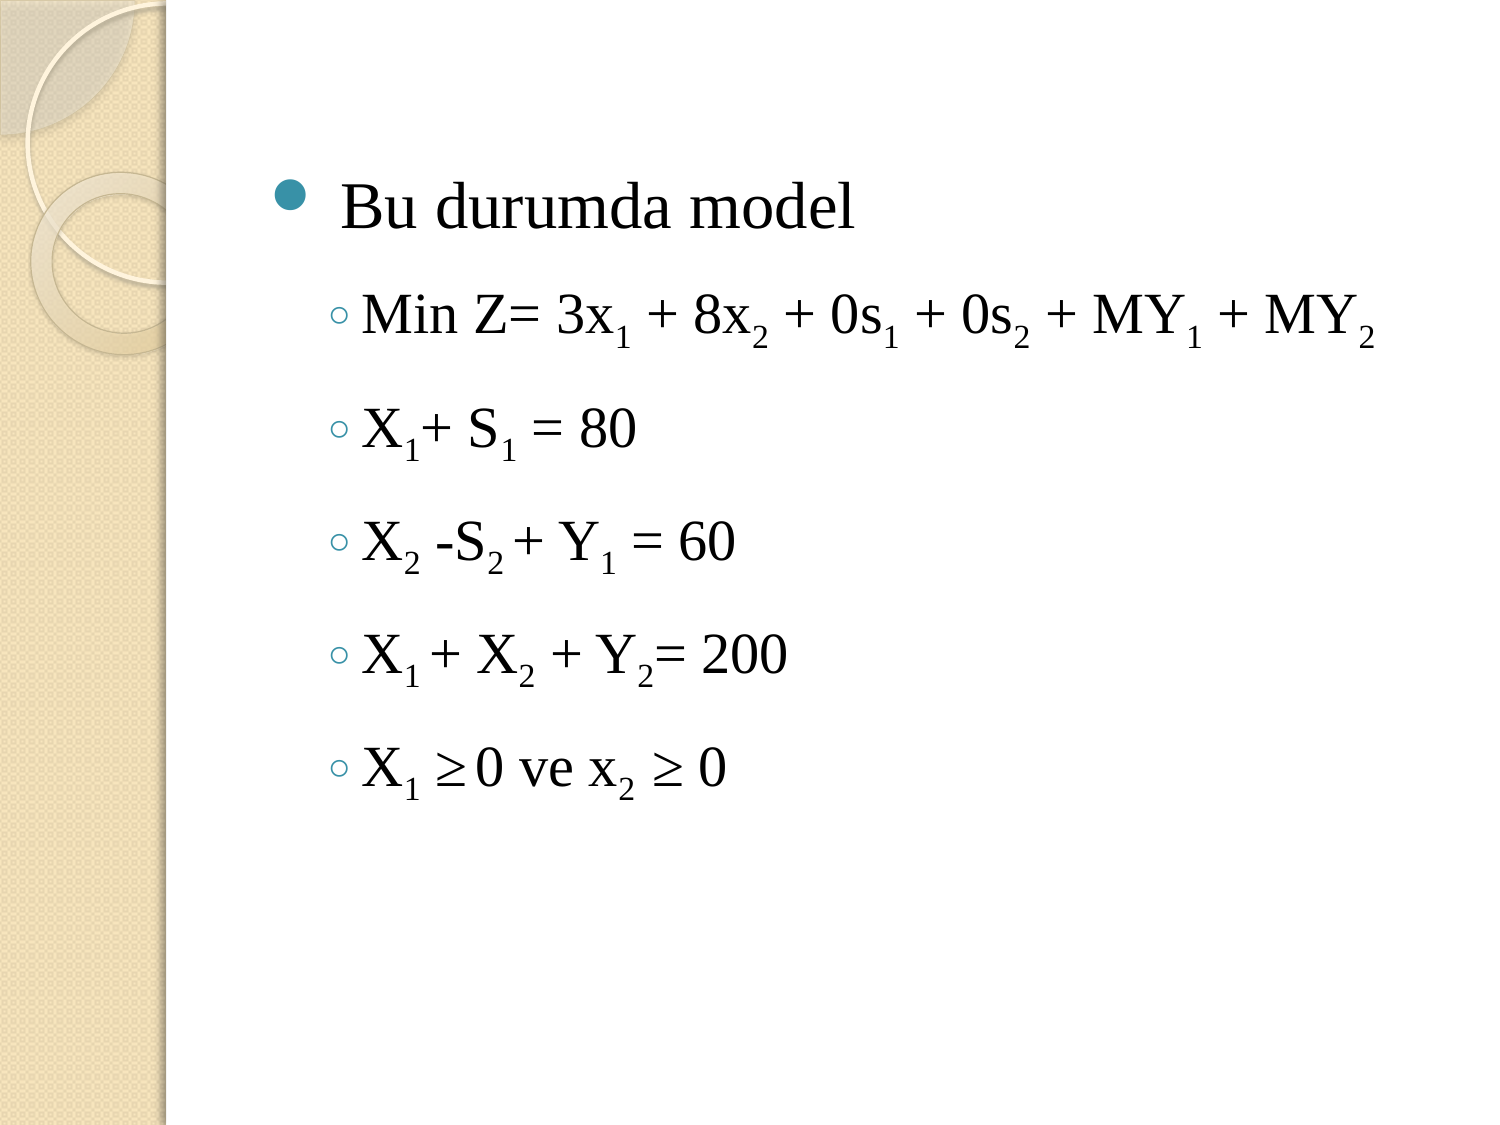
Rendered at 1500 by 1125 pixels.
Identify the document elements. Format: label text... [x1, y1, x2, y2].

list Bu durumda model Min Z= 3x1 + 8x2 + 0s1 + 0s2 + MY1 + MY2 X1+ S1 = 80 X2 -S2 + Y1 = 60 X1 + X2 + Y2= 200 X1 ≥ 0 ve x2 ≥ 0 [242, 149, 1473, 937]
